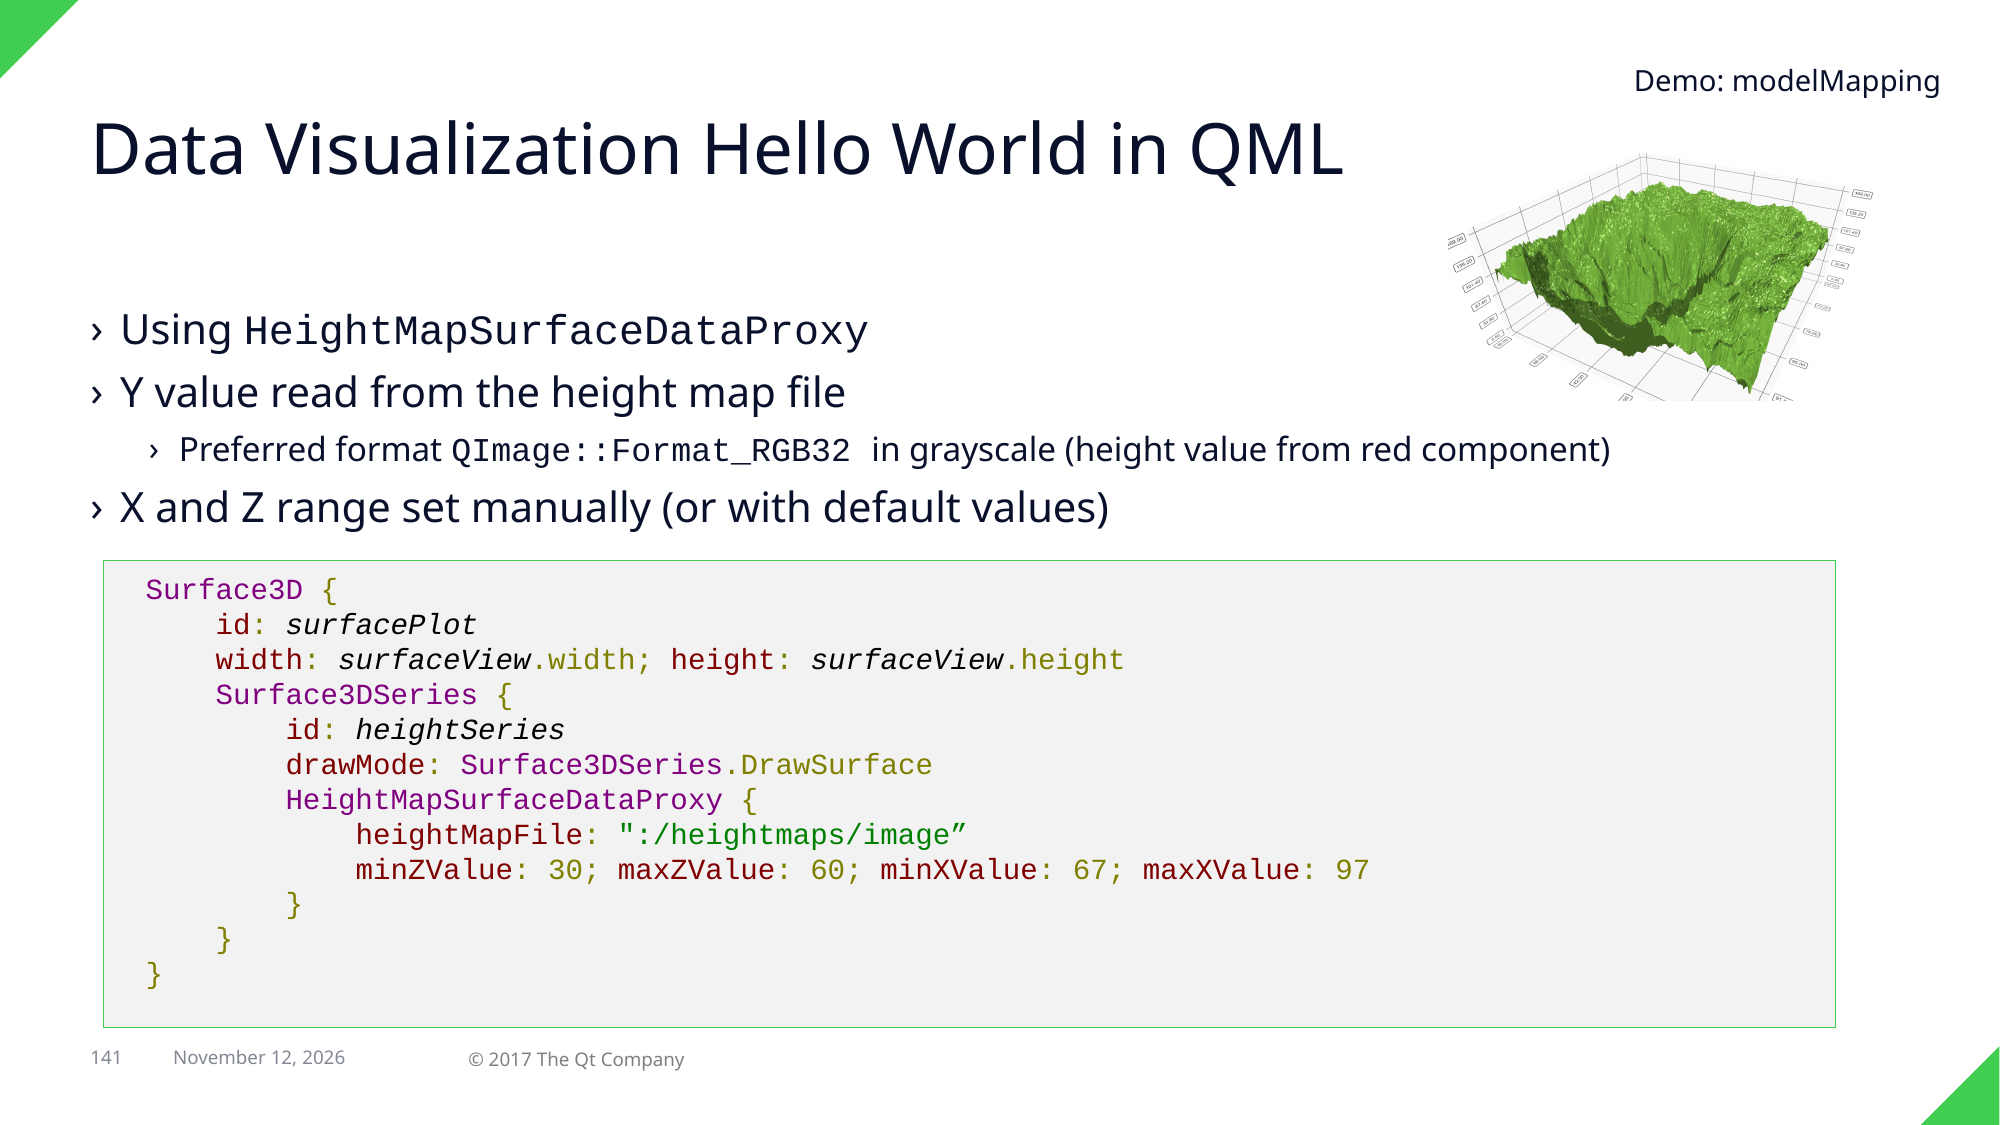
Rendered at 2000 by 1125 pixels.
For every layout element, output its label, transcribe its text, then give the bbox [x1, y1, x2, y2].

slide_number 141 [90, 1046, 173, 1071]
list Using HeightMapSurfaceDataProxy Y value read from the height map file Preferred format QImage::Format_RGB32 in grayscale (height value from red component) X and Z range set manually (or with default values) [90, 302, 1910, 1012]
text_box Surface3D { id: surfacePlot width: surfaceView.width; height: surfaceView.height Surface3DSeries { id: heightSeries drawMode: Surface3DSeries.DrawSurface HeightMapSurfaceDataProxy { heightMapFile: ":/heightmaps/image” minZValue: 30; maxZValue: 60; minXValue: 67; maxXValue: 97 } } } [103, 560, 1836, 1028]
picture [1448, 137, 1882, 401]
footer © 2017 The Qt Company [468, 1046, 1910, 1071]
text_box Demo: modelMapping [1353, 54, 1957, 105]
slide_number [173, 1046, 468, 1071]
title Data Visualization Hello World in QML [90, 113, 1910, 268]
